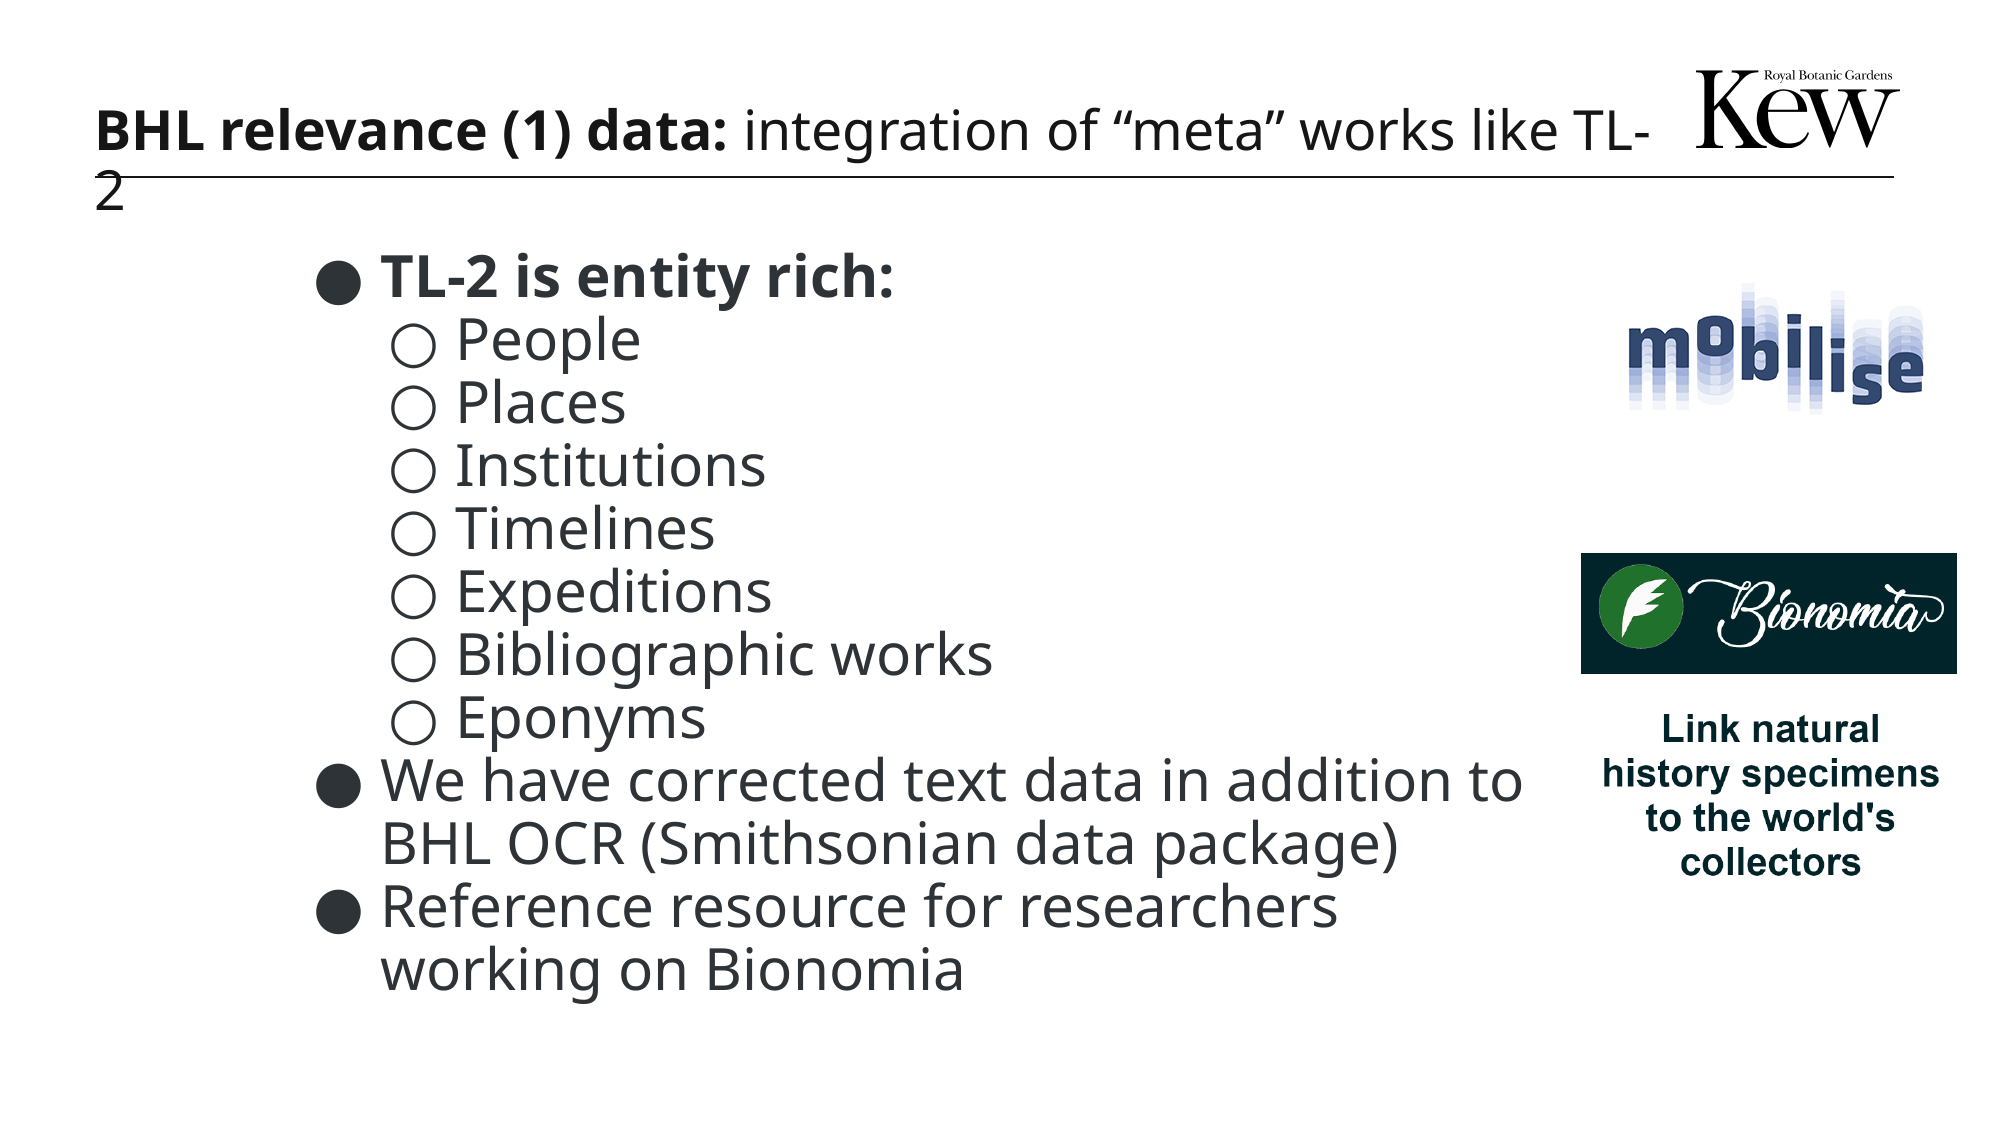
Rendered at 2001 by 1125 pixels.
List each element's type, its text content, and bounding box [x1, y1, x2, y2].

list BHL relevance (1) data: integration of “meta” works like TL-2 [94, 102, 1670, 148]
text_box [212, 890, 1788, 942]
picture [1696, 70, 1900, 148]
picture [1604, 212, 1948, 492]
list TL-2 is entity rich: People Places Institutions Timelines Expeditions Bibliographic works Eponyms We have corrected text data in addition to BHL OCR (Smithsonian data package) Reference resource for researchers working on Bionomia [305, 247, 1557, 563]
picture [1581, 553, 1957, 929]
